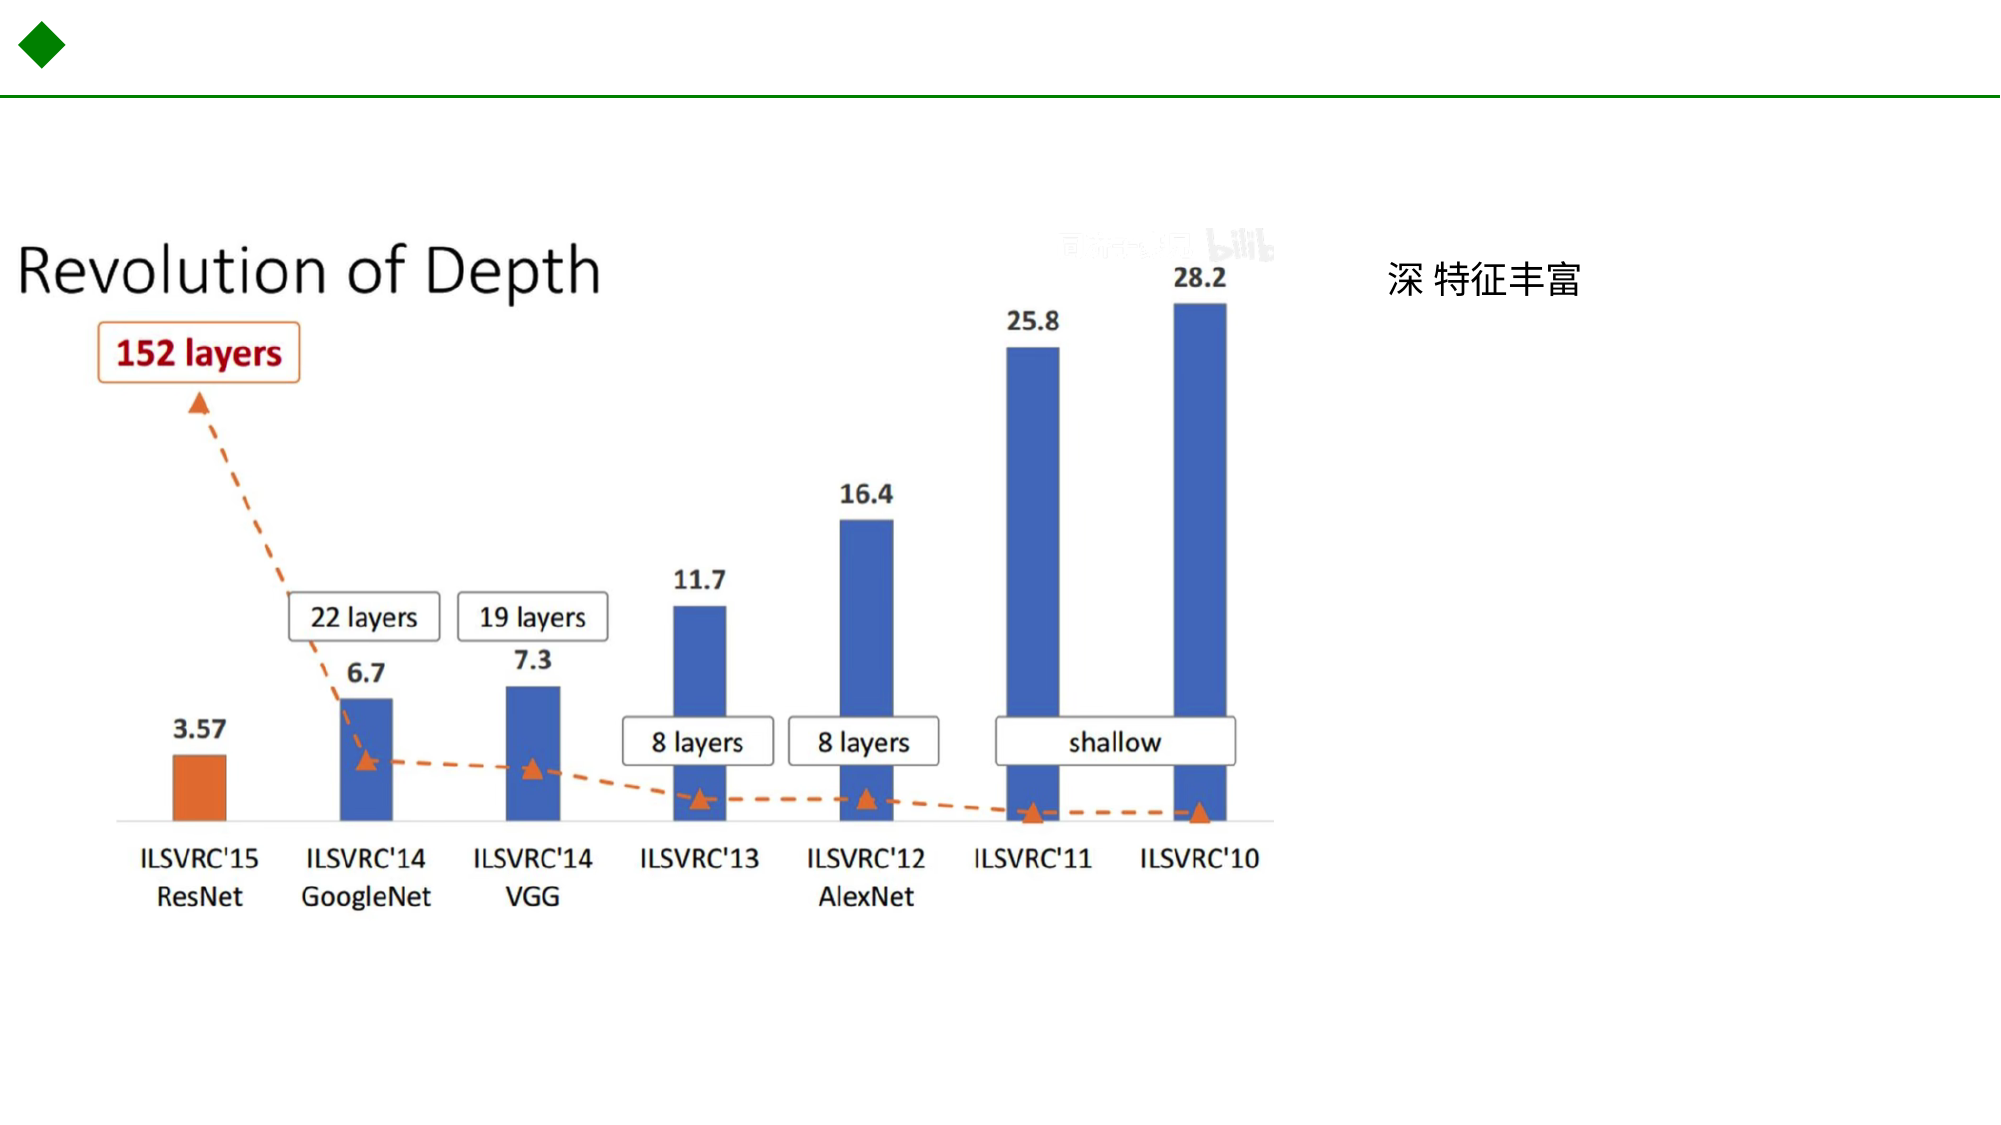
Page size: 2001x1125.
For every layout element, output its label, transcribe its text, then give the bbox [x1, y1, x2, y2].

picture [9, 228, 1274, 926]
text_box 深 特征丰富 [1372, 248, 1599, 309]
